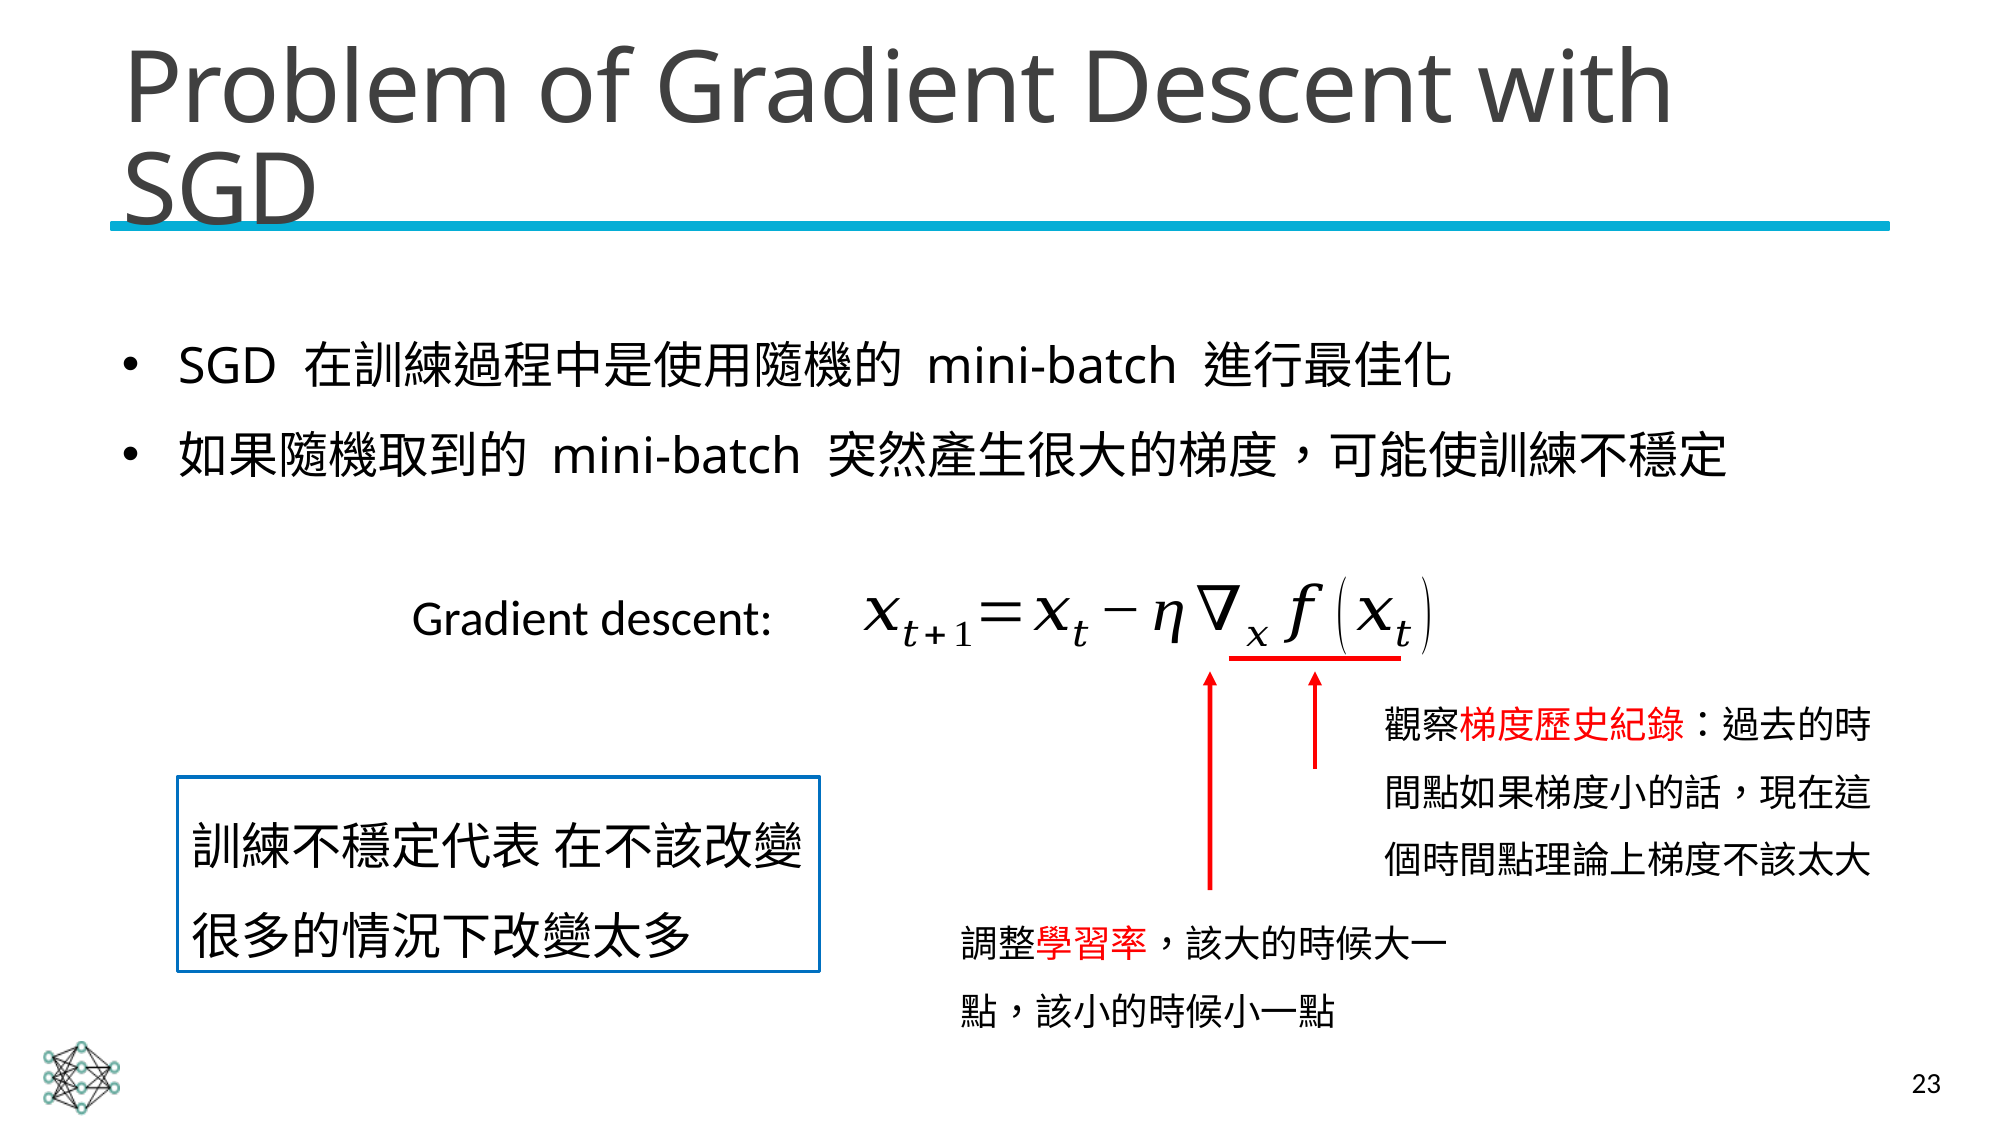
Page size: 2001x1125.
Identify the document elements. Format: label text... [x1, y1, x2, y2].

title Problem of Gradient Descent with SGD [107, 58, 1899, 228]
text_box SGD 在訓練過程中是使用隨機的 mini-batch 進行最佳化 如果隨機取到的 mini-batch 突然產生很大的梯度，可能使訓練不穩定 [107, 296, 1899, 491]
text_box 調整學習率，該大的時候大一點，該小的時候小一點 [945, 890, 1474, 1040]
picture [43, 1041, 120, 1116]
text_box Gradient descent: [397, 577, 836, 653]
slide_number 23 [1740, 1052, 1957, 1113]
text_box 觀察梯度歷史紀錄：過去的時間點如果梯度小的話，現在這個時間點理論上梯度不該太大 [1370, 671, 1899, 889]
